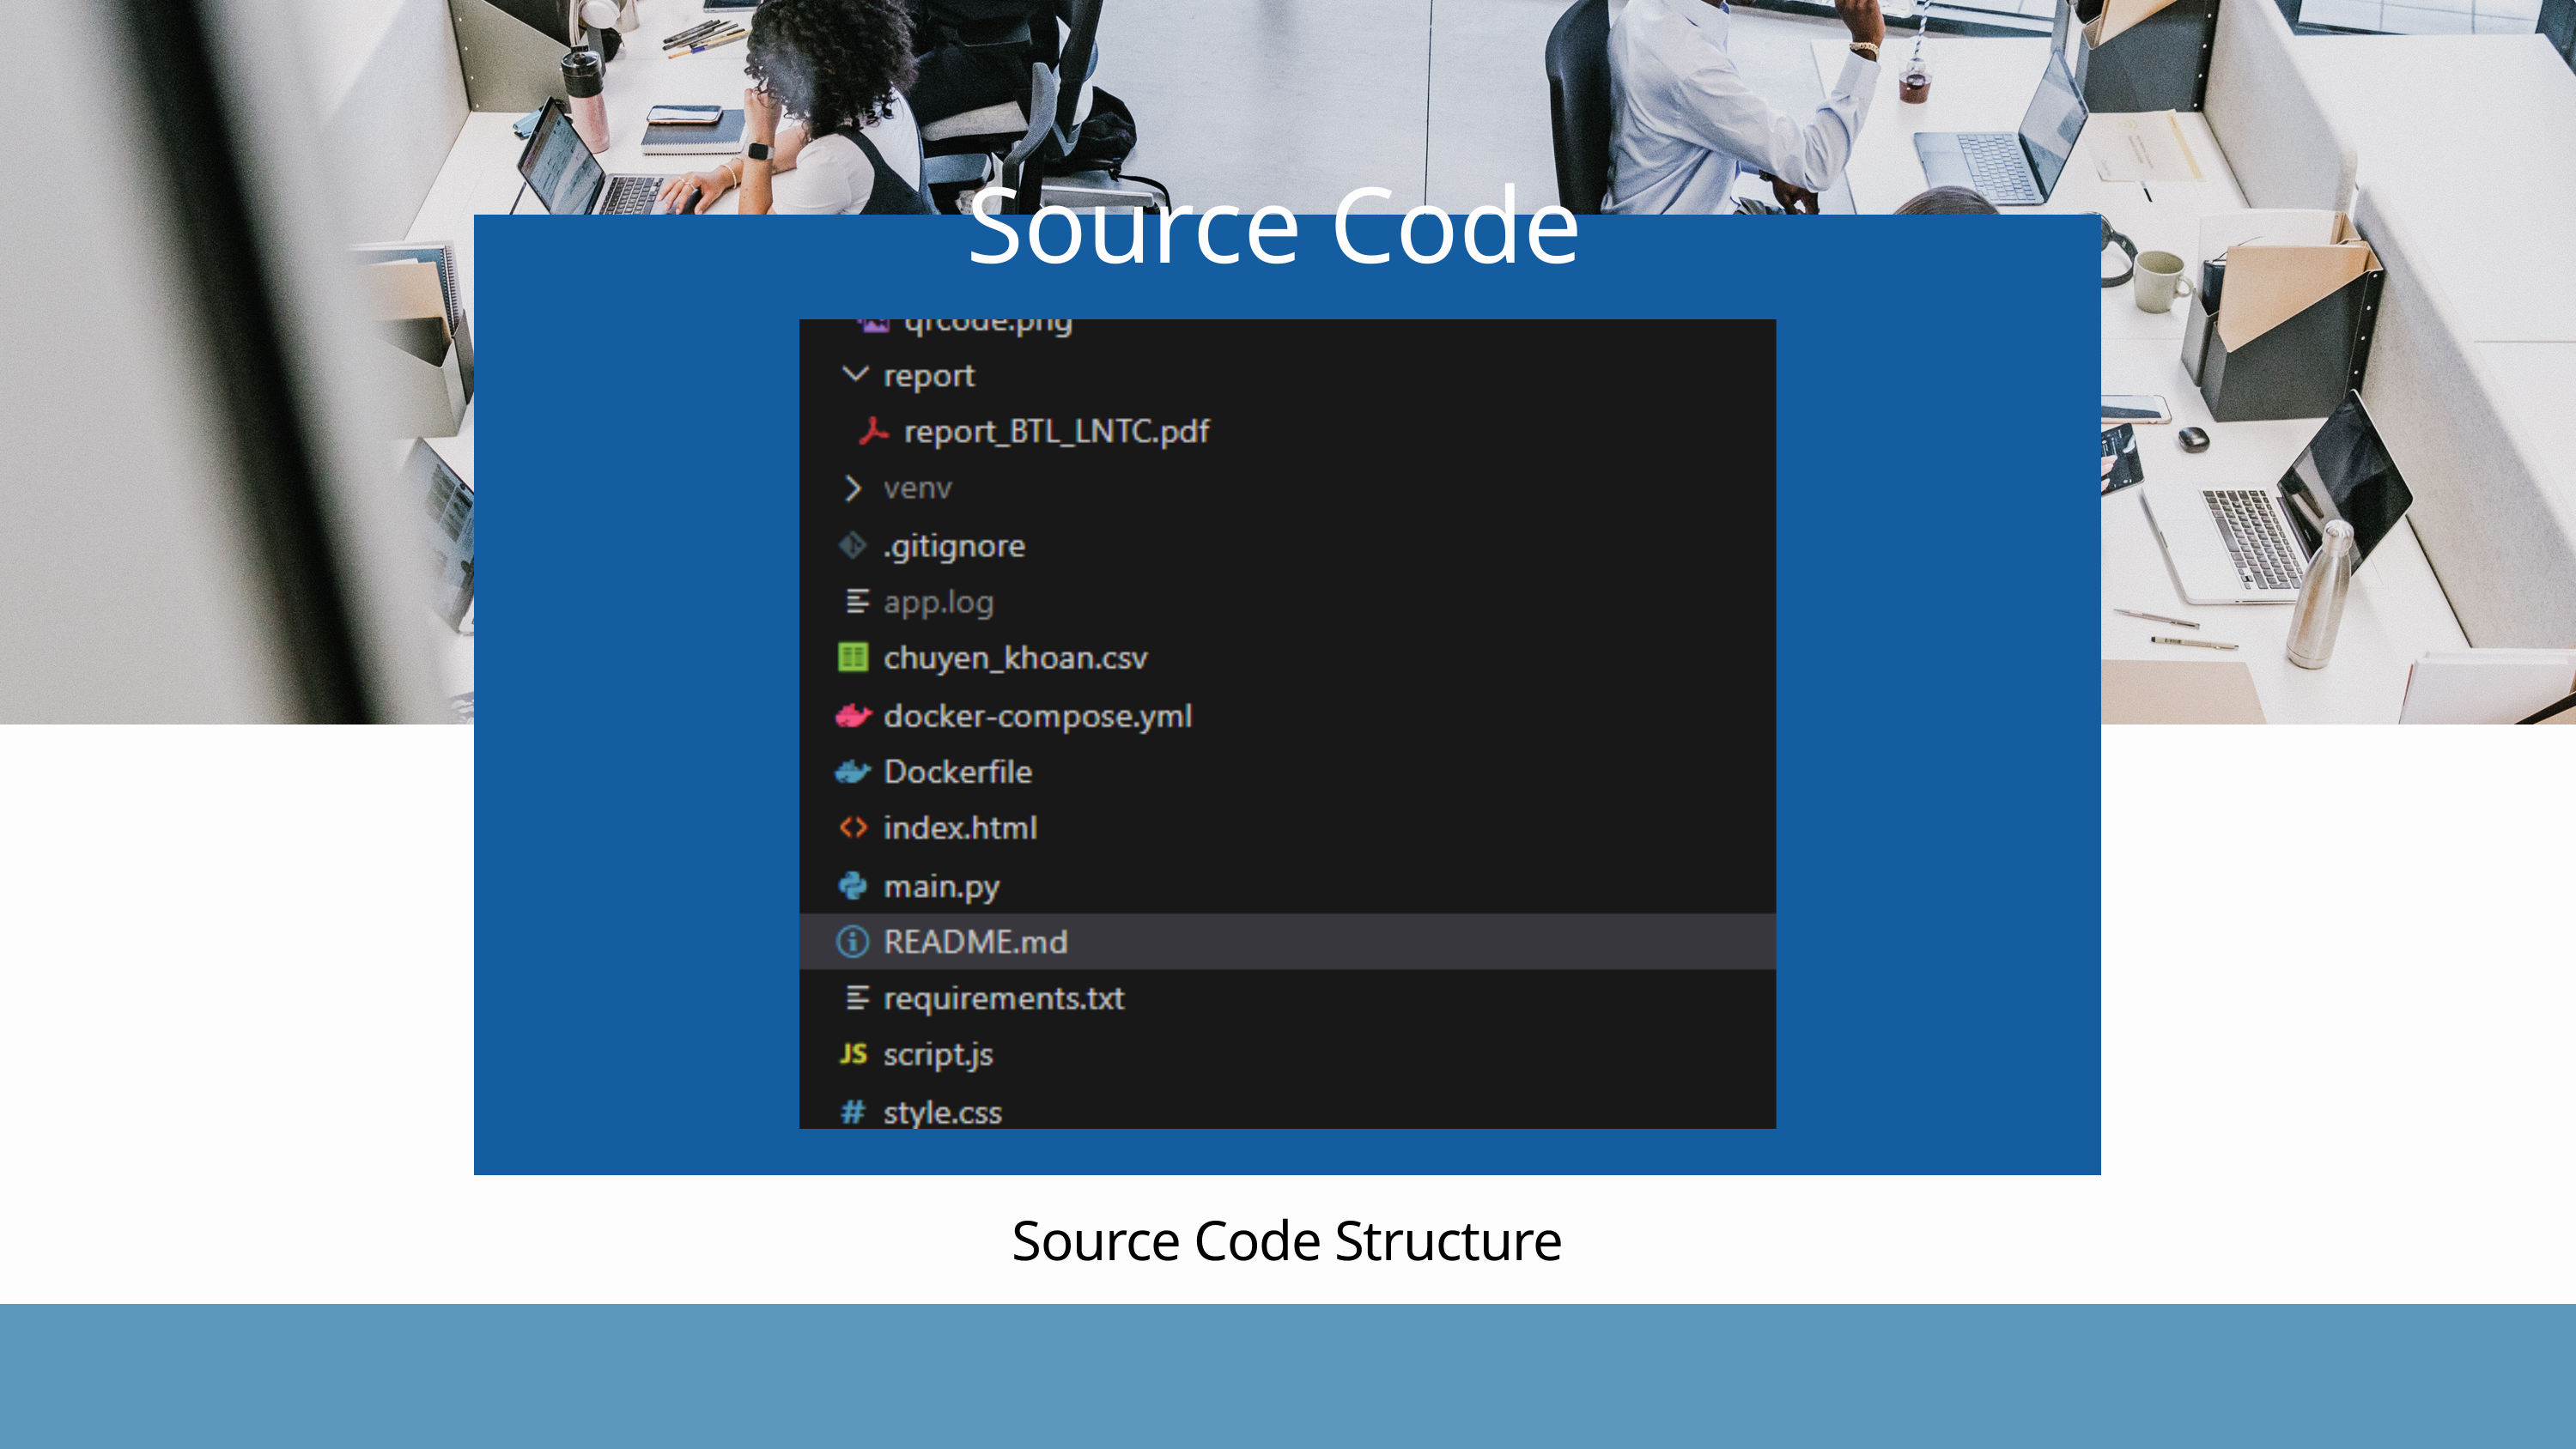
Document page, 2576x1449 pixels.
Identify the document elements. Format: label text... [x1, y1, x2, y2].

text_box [0, 1303, 2576, 1449]
text_box Source Code Structure [549, 1195, 2027, 1272]
text_box [0, 0, 2576, 724]
text_box Source Code [870, 137, 1680, 212]
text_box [474, 214, 2102, 1176]
